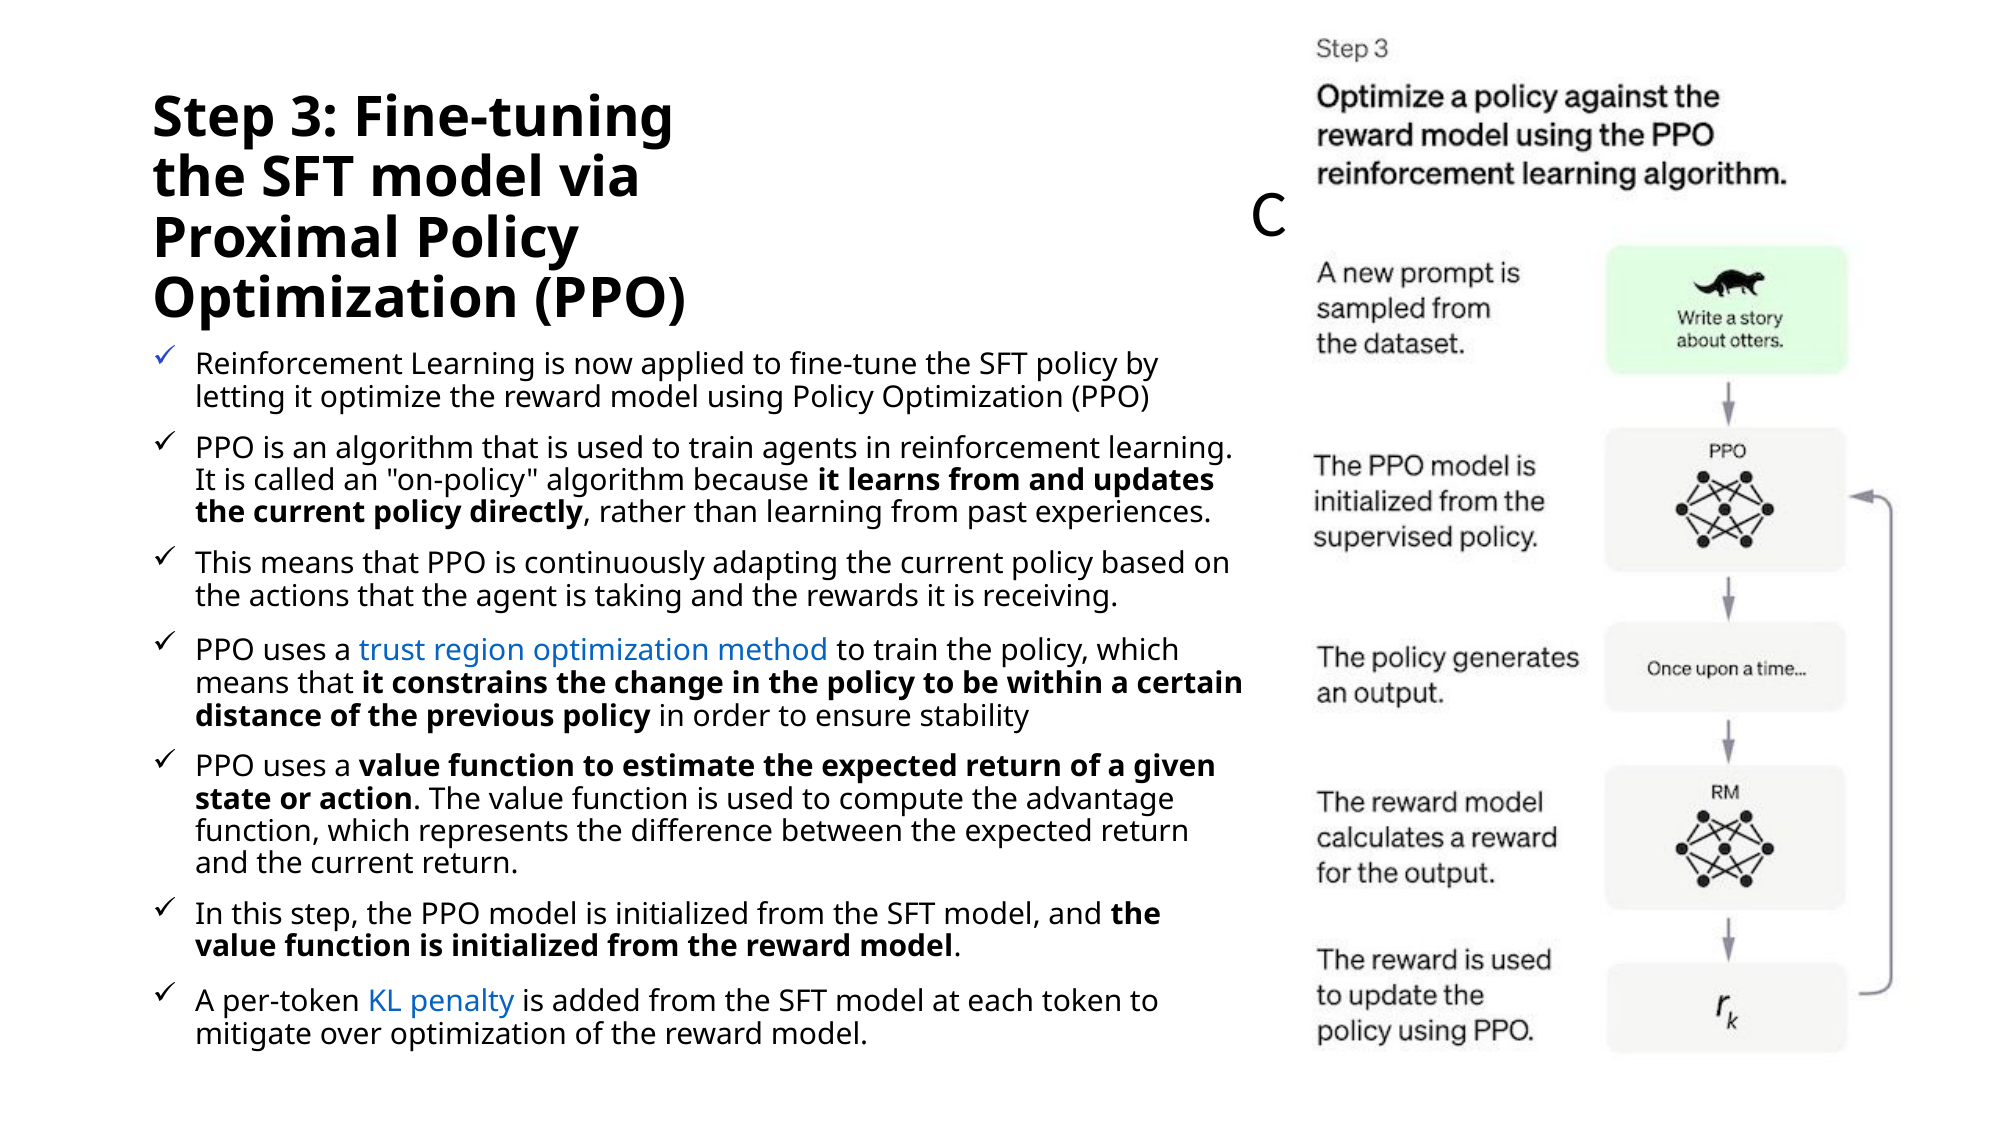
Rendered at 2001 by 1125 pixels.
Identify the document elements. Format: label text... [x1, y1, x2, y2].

list Reinforcement Learning is now applied to fine-tune the SFT policy by letting it optimize the reward model using Policy Optimization (PPO) PPO is an algorithm that is used to train agents in reinforcement learning. It is called an "on-policy" algorithm because it learns from and updates the current policy directly, rather than learning from past experiences. This means that PPO is continuously adapting the current policy based on the actions that the agent is taking and the rewards it is receiving. PPO uses a trust region optimization method to train the policy, which means that it constrains the change in the policy to be within a certain distance of the previous policy in order to ensure stability PPO uses a value function to estimate the expected return of a given state or action. The value function is used to compute the advantage function, which represents the difference between the expected return and the current return. In this step, the PPO model is initialized from the SFT model, and the value function is initialized from the reward model. A per-token KL penalty is added from the SFT model at each token to mitigate over optimization of the reward model. [137, 337, 1260, 1075]
picture [1287, 26, 1913, 1097]
title Step 3: Fine-tuning the SFT model via Proximal Policy Optimization (PPO) [137, 75, 783, 337]
